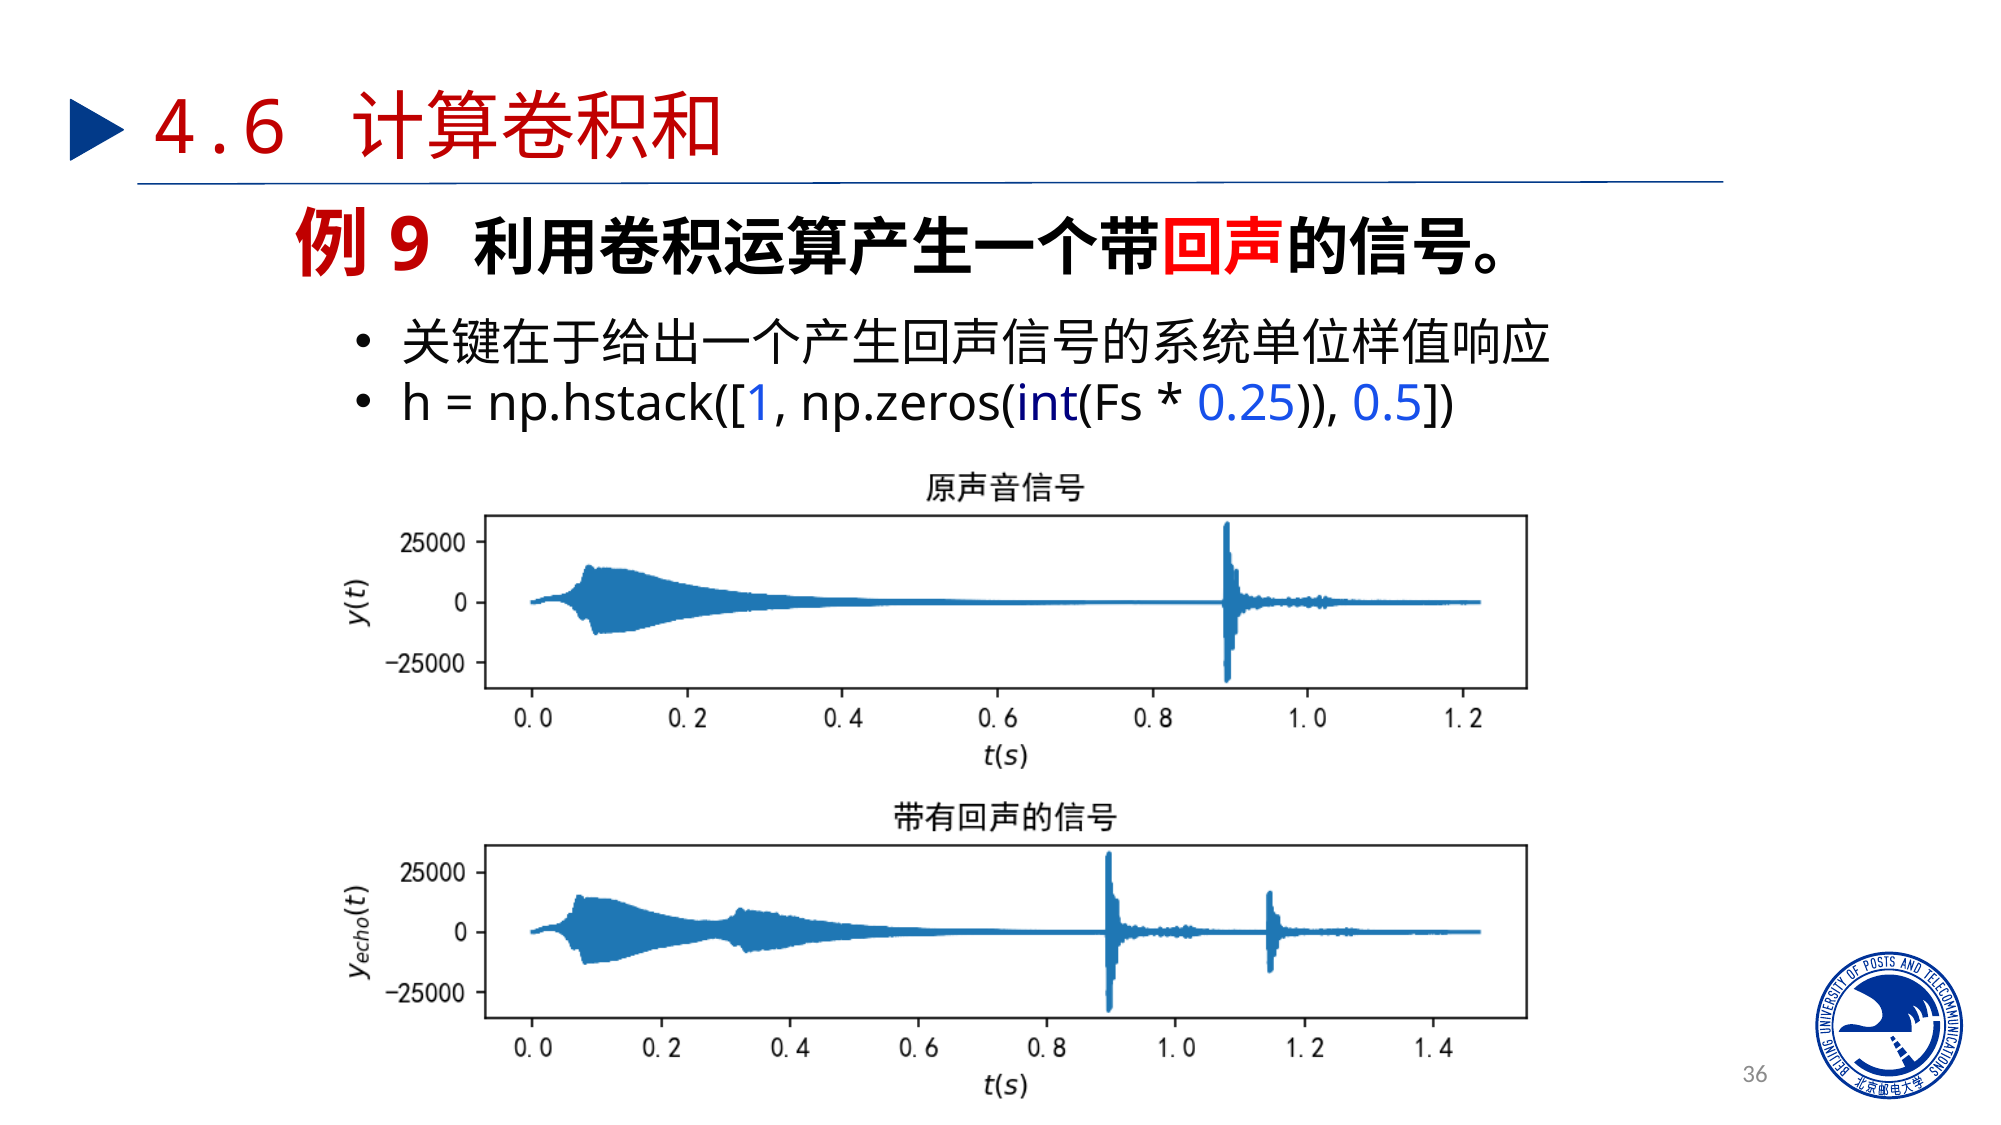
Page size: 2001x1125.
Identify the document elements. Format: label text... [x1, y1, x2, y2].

text_box 关键在于给出一个产生回声信号的系统单位样值响应 h = np.hstack([1, np.zeros(int(Fs * 0.25)), 0.5]) [339, 303, 1711, 438]
slide_number 36 [1545, 1042, 1783, 1102]
picture [326, 451, 1545, 1122]
text_box 利用卷积运算产生一个带回声的信号。 [458, 199, 1552, 290]
title 4.6 计算卷积和 [137, 47, 1863, 211]
text_box 例9 [279, 198, 457, 291]
